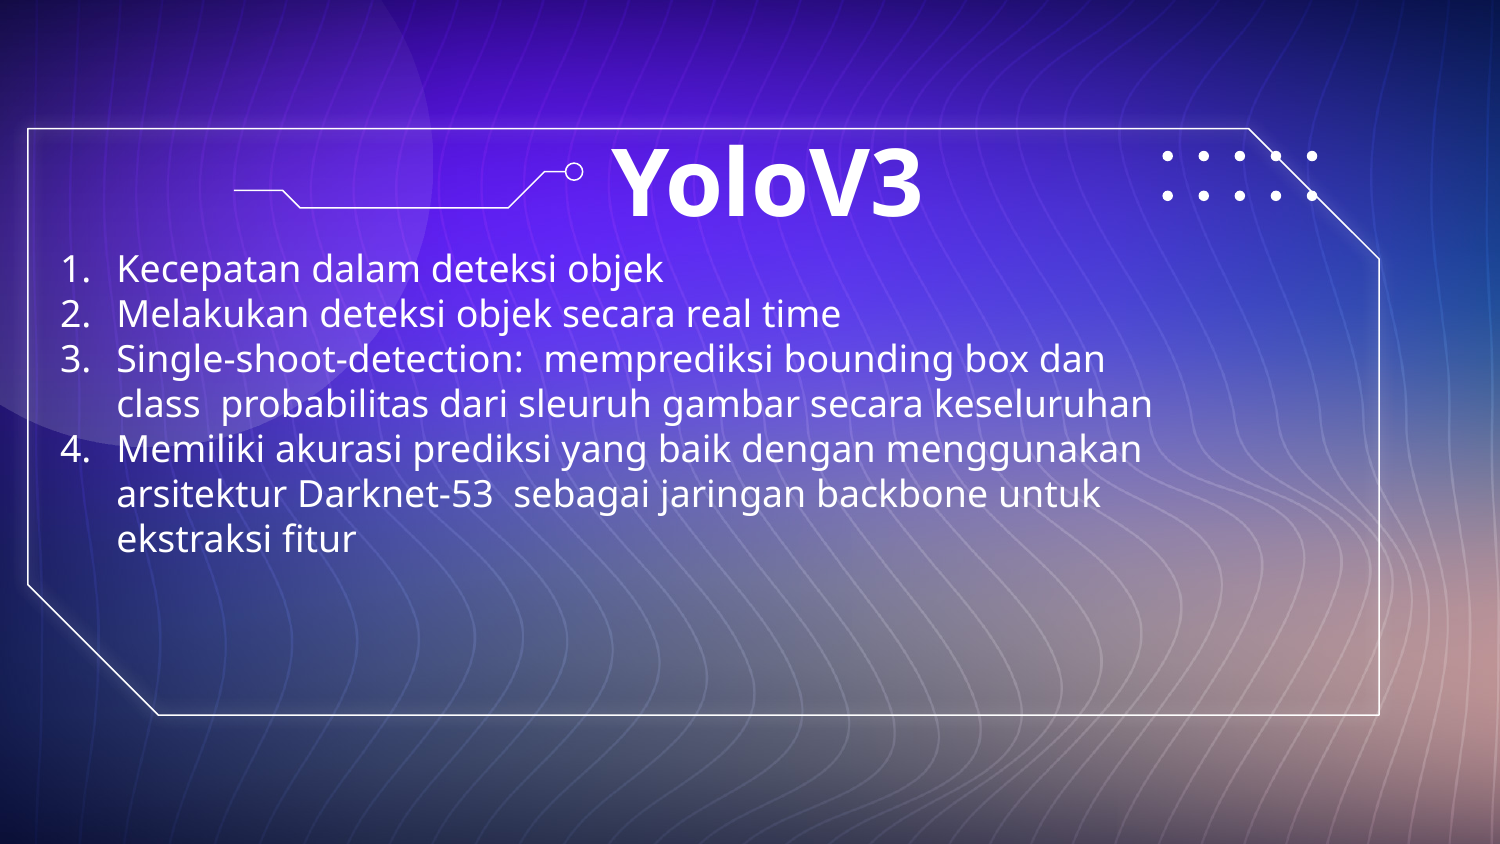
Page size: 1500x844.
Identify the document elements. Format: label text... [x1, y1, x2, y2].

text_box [233, 162, 583, 209]
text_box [1162, 150, 1318, 202]
text_box [27, 128, 1380, 716]
title YoloV3 [392, 129, 1144, 230]
subtitle Kecepatan dalam deteksi objek Melakukan deteksi objek secara real time Single-shoot-detection: memprediksi bounding box dan class probabilitas dari sleuruh gambar secara keseluruhan Memiliki akurasi prediksi yang baik dengan menggunakan arsitektur Darknet-53 sebagai jaringan backbone untuk ekstraksi fitur [45, 230, 1199, 498]
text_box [17, 121, 1275, 416]
title Pelatihan YOLOv3 pada Dataset COCO [12, 119, 1278, 414]
picture [0, 0, 1500, 844]
